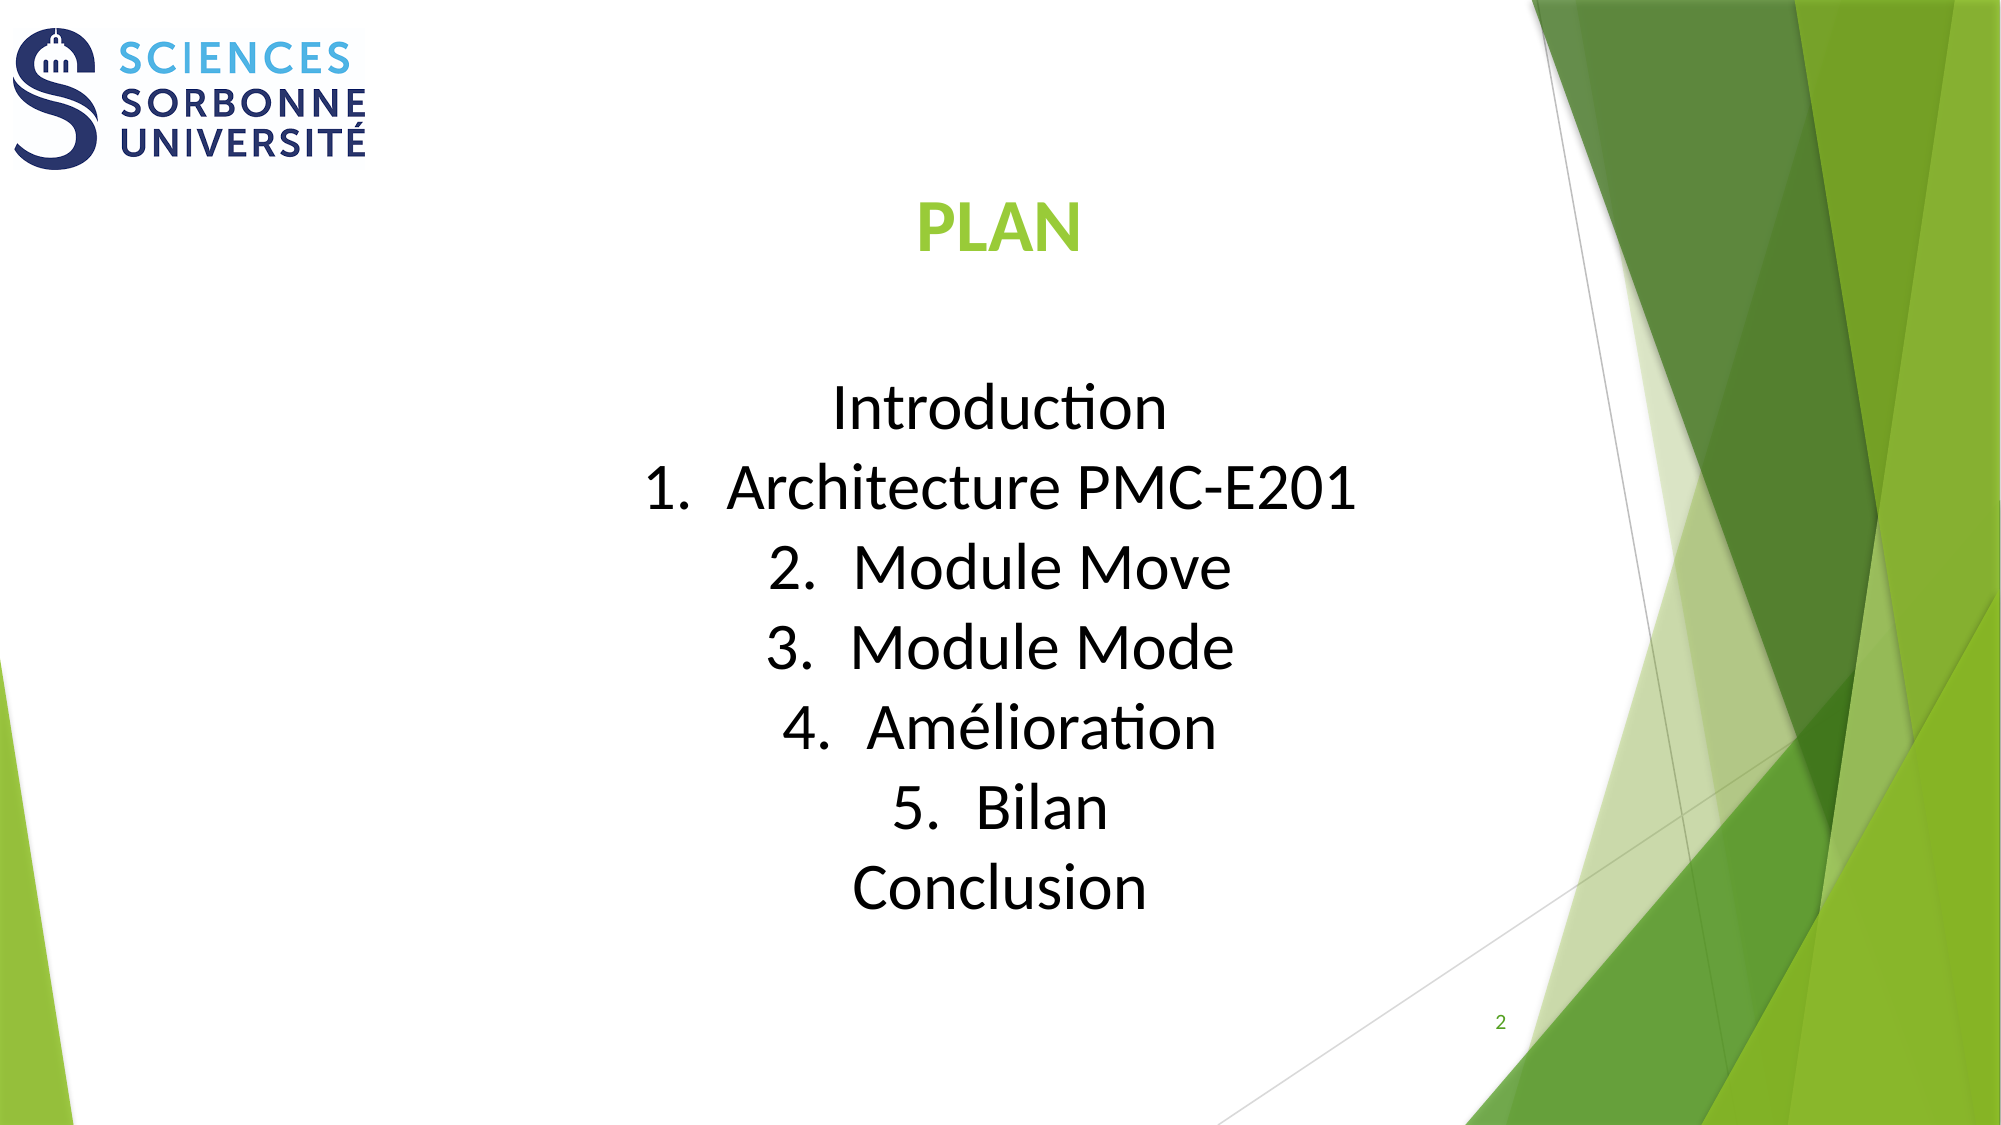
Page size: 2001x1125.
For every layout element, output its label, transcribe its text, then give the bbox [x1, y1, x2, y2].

picture [12, 28, 365, 170]
text_box PLAN [775, 169, 1225, 310]
text_box Introduction Architecture PMC-E201 Module Move Module Mode Amélioration Bilan Conclusion [281, 355, 1719, 934]
slide_number 2 [1409, 991, 1522, 1051]
